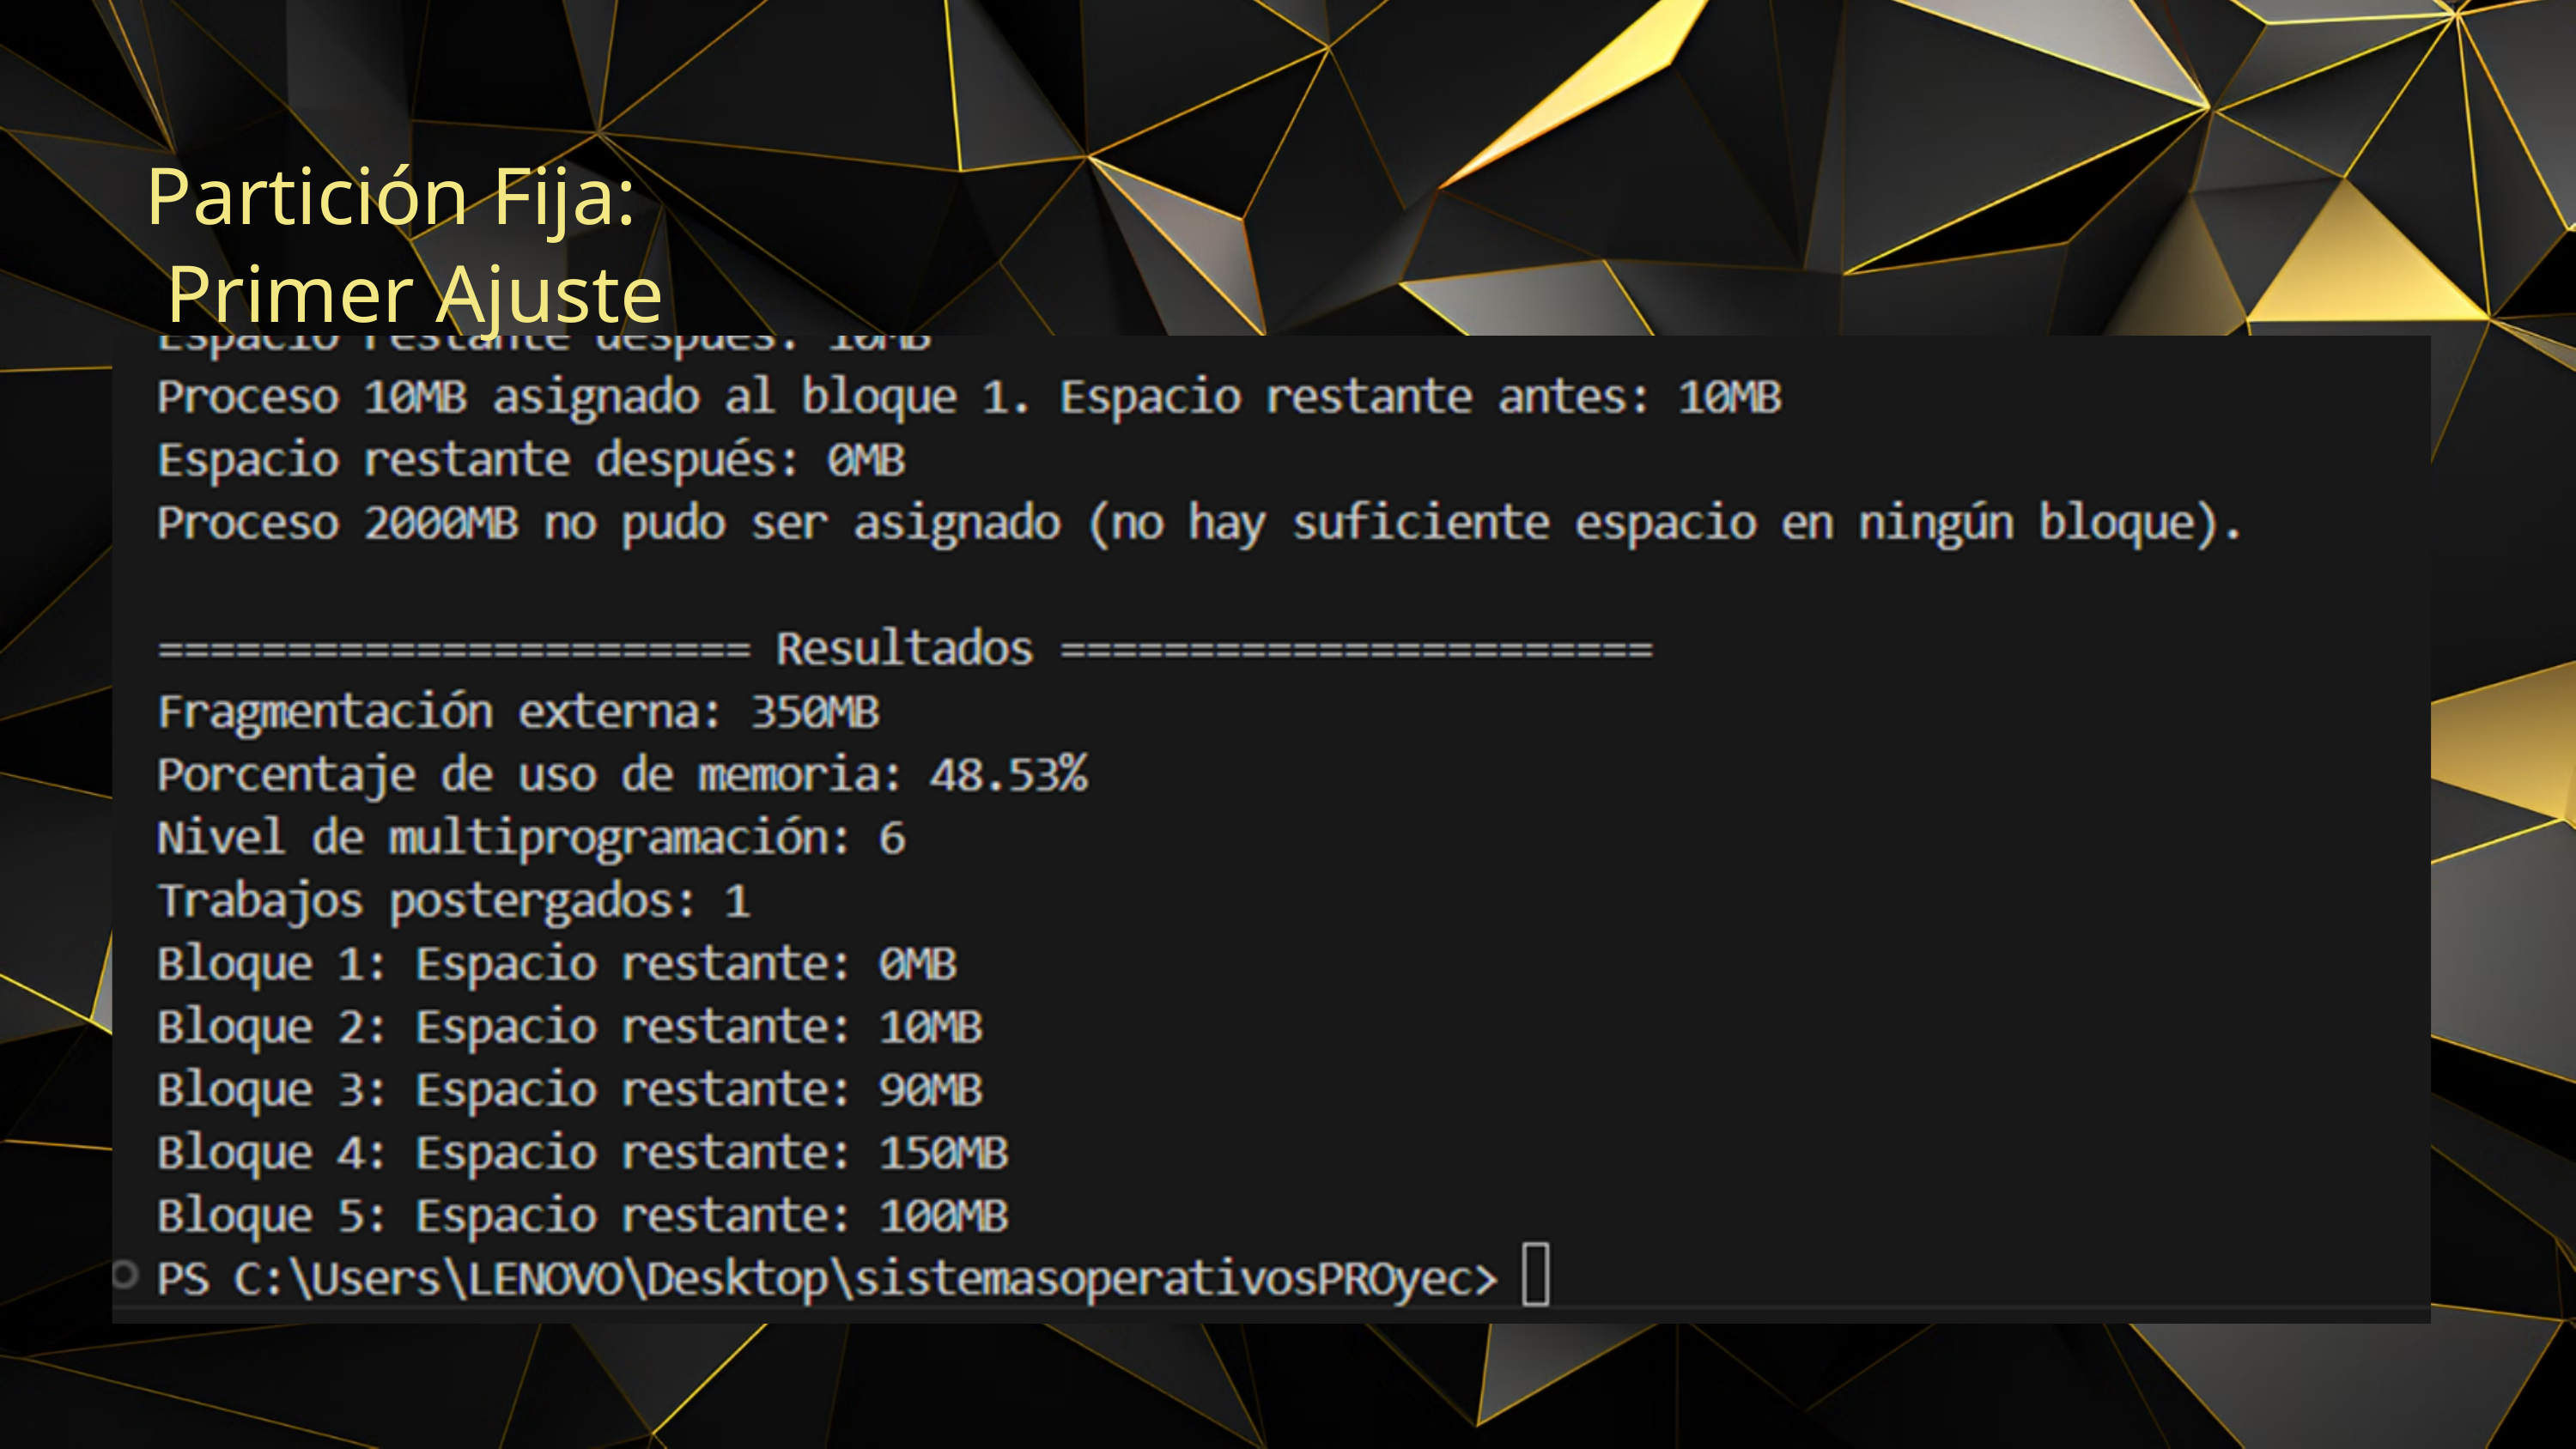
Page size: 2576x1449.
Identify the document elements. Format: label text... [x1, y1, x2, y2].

text_box [112, 336, 2432, 1325]
text_box Partición Fija: Primer Ajuste [144, 142, 2492, 338]
text_box [0, 0, 2576, 1449]
